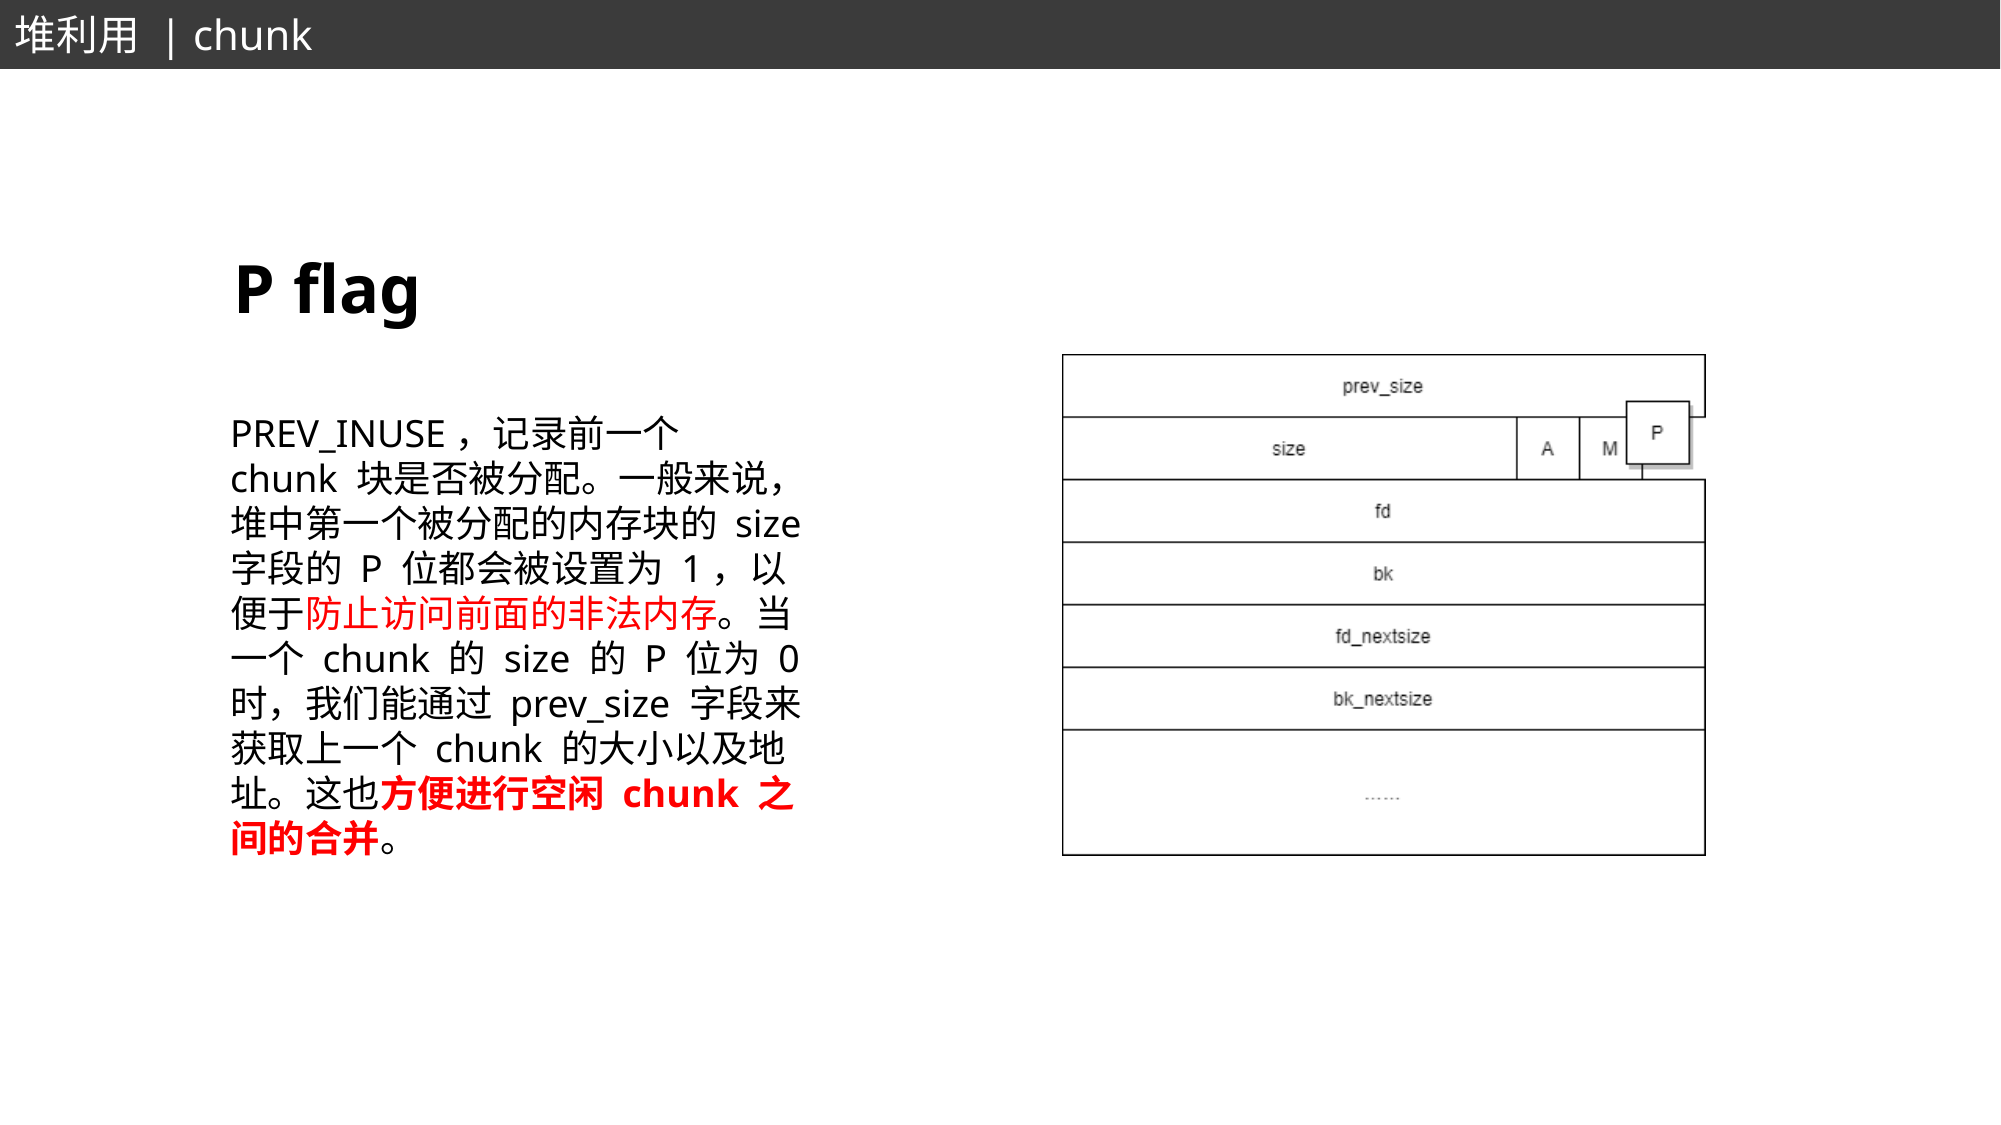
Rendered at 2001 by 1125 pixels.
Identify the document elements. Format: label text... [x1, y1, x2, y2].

picture [1062, 354, 1706, 857]
text_box PREV_INUSE，记录前一个 chunk 块是否被分配。一般来说，堆中第一个被分配的内存块的 size 字段的 P 位都会被设置为 1，以便于防止访问前面的非法内存。当一个 chunk 的 size 的 P 位为 0 时，我们能通过 prev_size 字段来获取上一个 chunk 的大小以及地址。这也方便进行空闲 chunk 之间的合并。 [215, 402, 817, 868]
text_box P flag [219, 239, 437, 334]
text_box 堆利用 | chunk [0, 1, 925, 67]
